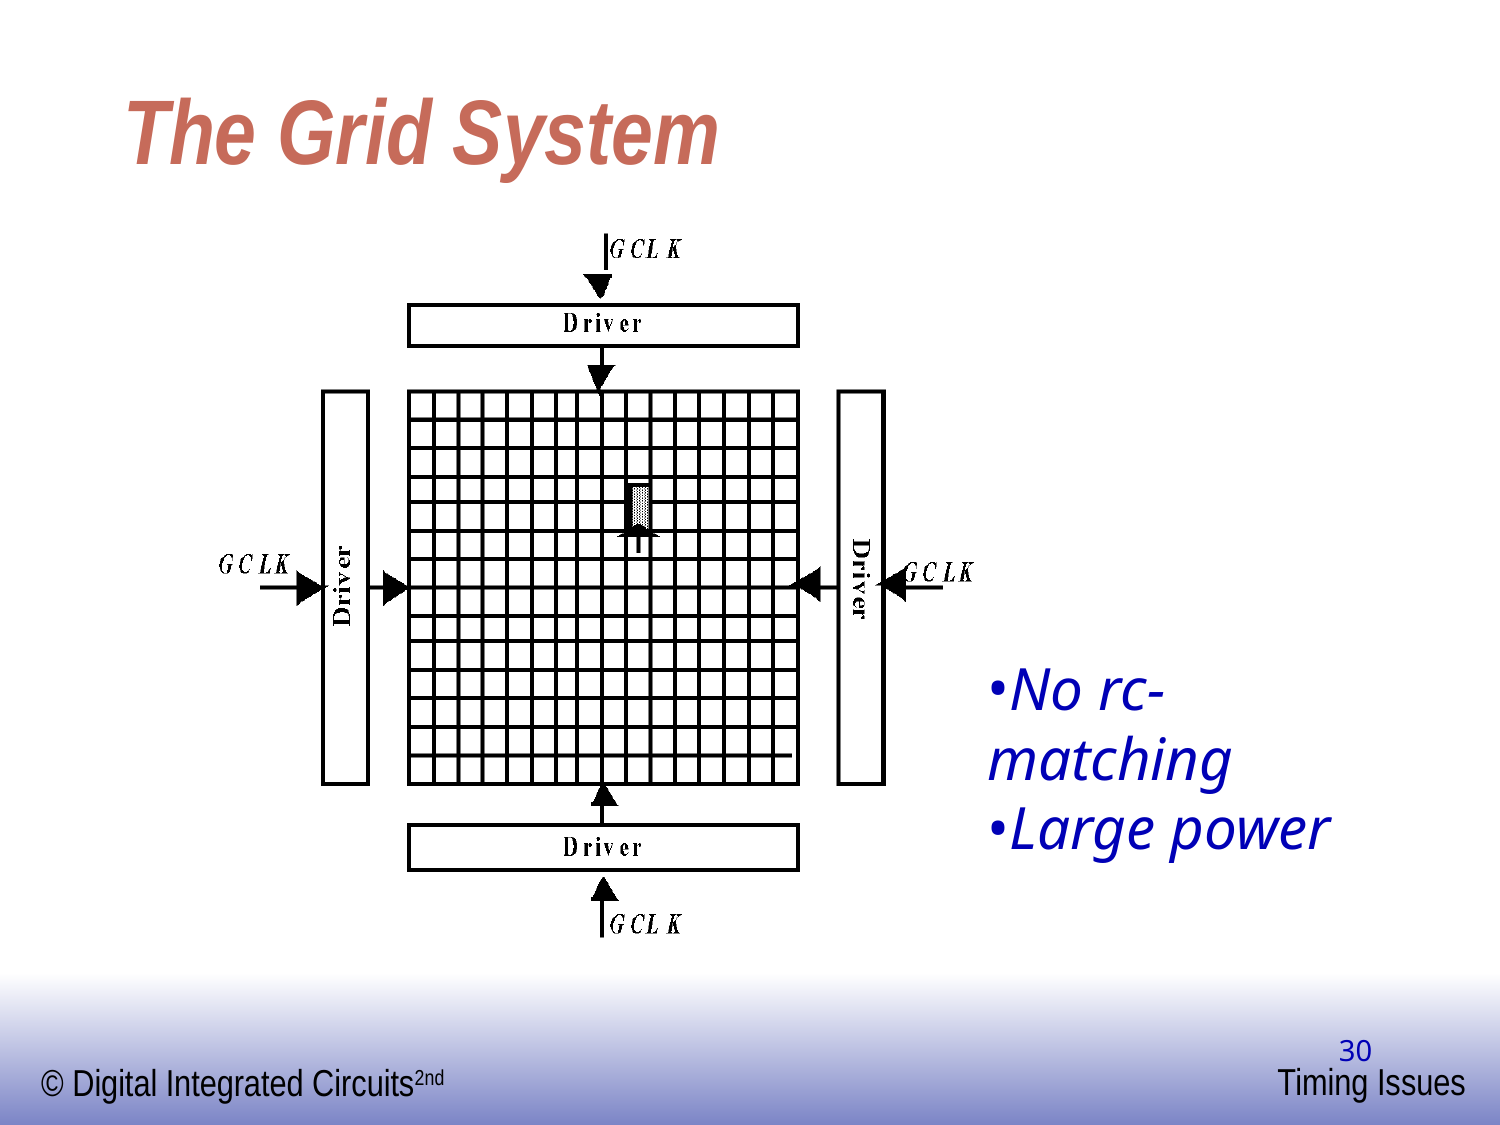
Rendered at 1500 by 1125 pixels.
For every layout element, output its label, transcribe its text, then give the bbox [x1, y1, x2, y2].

title The Grid System [108, 72, 1384, 190]
text_box No rc-matching Large power [1004, 644, 1411, 870]
picture [137, 217, 1001, 958]
slide_number ‹#› [1074, 1025, 1388, 1100]
